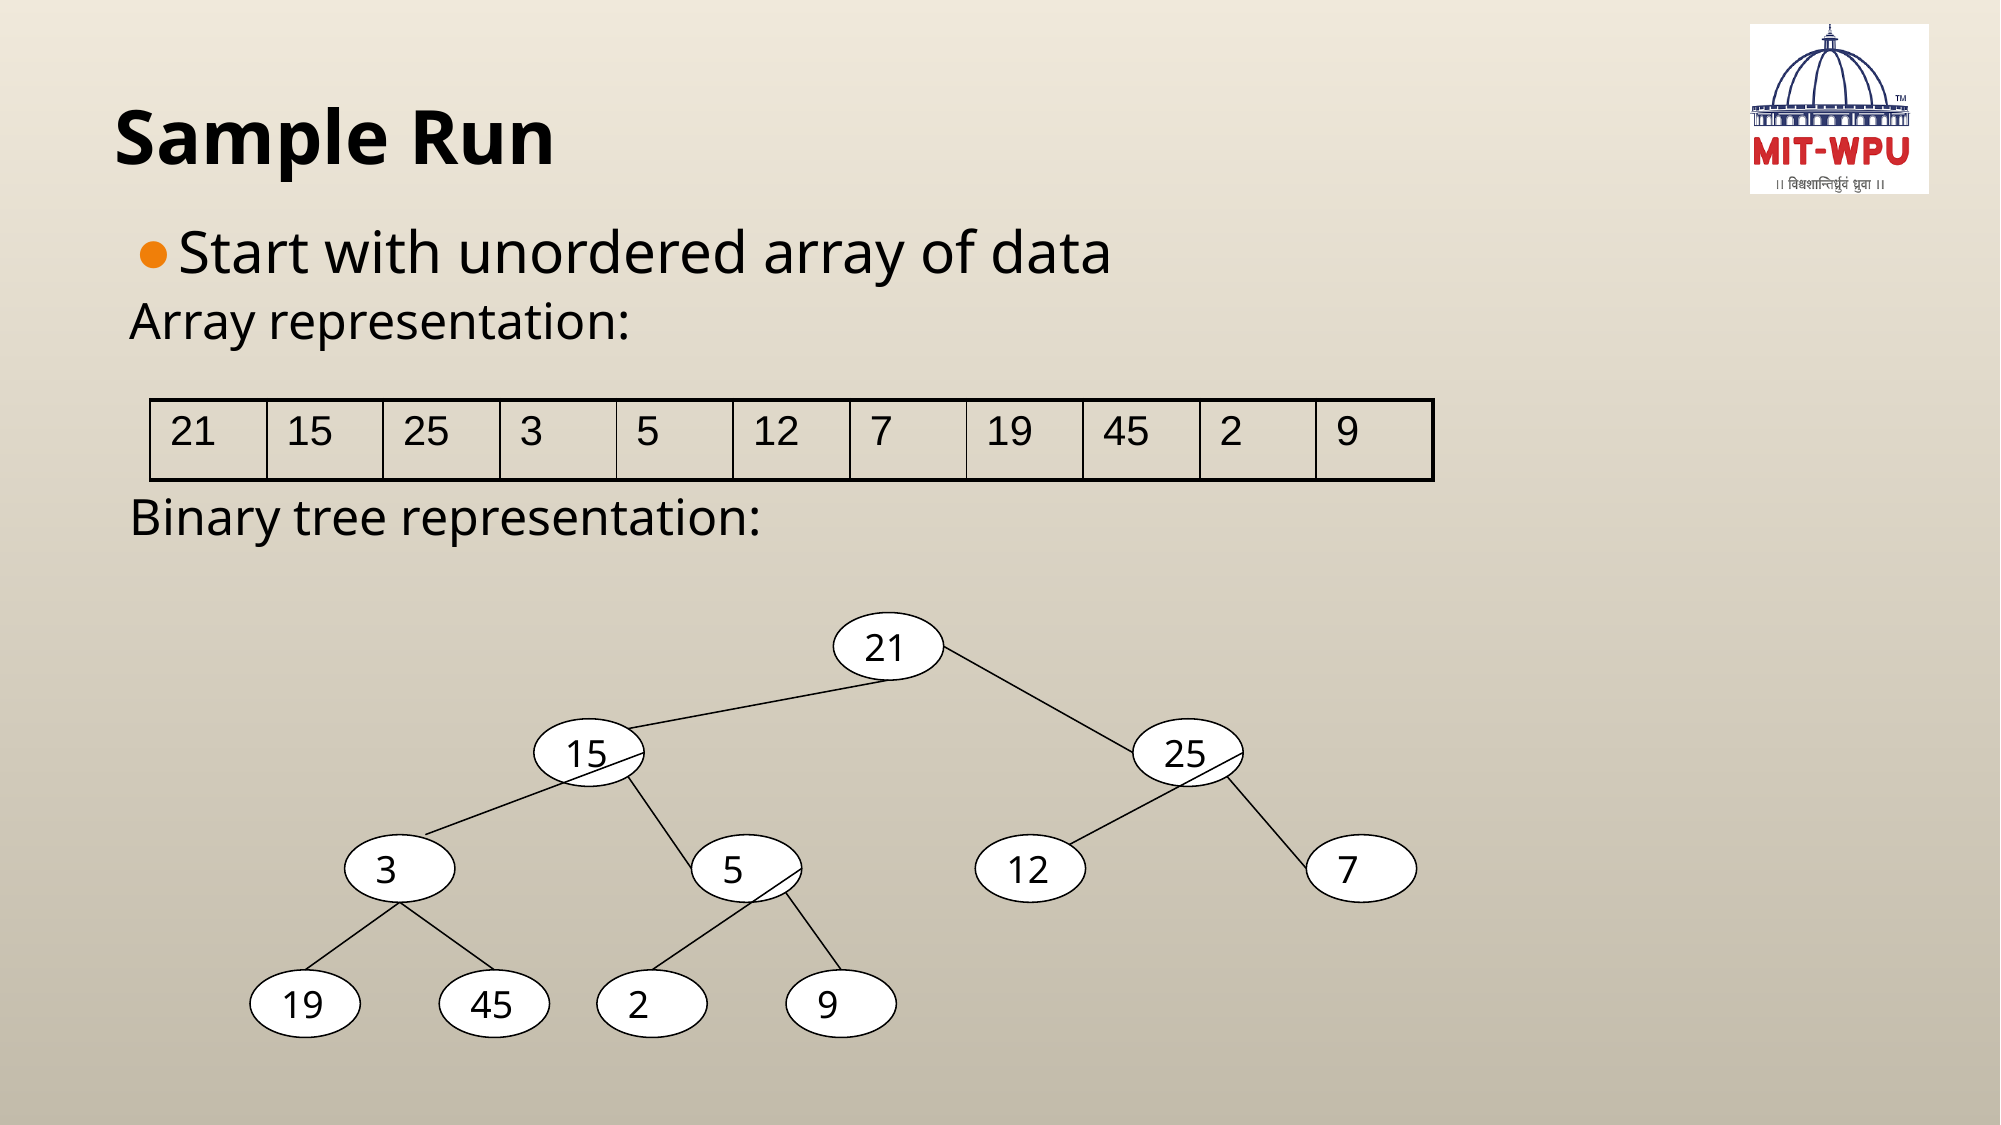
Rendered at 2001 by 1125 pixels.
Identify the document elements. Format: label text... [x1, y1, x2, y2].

picture [1750, 24, 1930, 194]
table_header 3 [501, 402, 616, 478]
table_header 12 [734, 402, 849, 478]
table_header 25 [384, 402, 499, 478]
table_header 45 [1084, 402, 1199, 478]
table_header 19 [967, 402, 1082, 478]
title Sample Run [99, 45, 1745, 188]
table_header 9 [1317, 402, 1431, 478]
table_header 2 [1201, 402, 1315, 478]
list Start with unordered array of data Array representation: Binary tree representation: [99, 200, 1917, 591]
table_header 15 [268, 402, 382, 478]
table_header 5 [617, 402, 732, 478]
table_header 21 [151, 402, 266, 478]
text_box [249, 612, 1417, 1038]
table_header 7 [851, 402, 966, 478]
